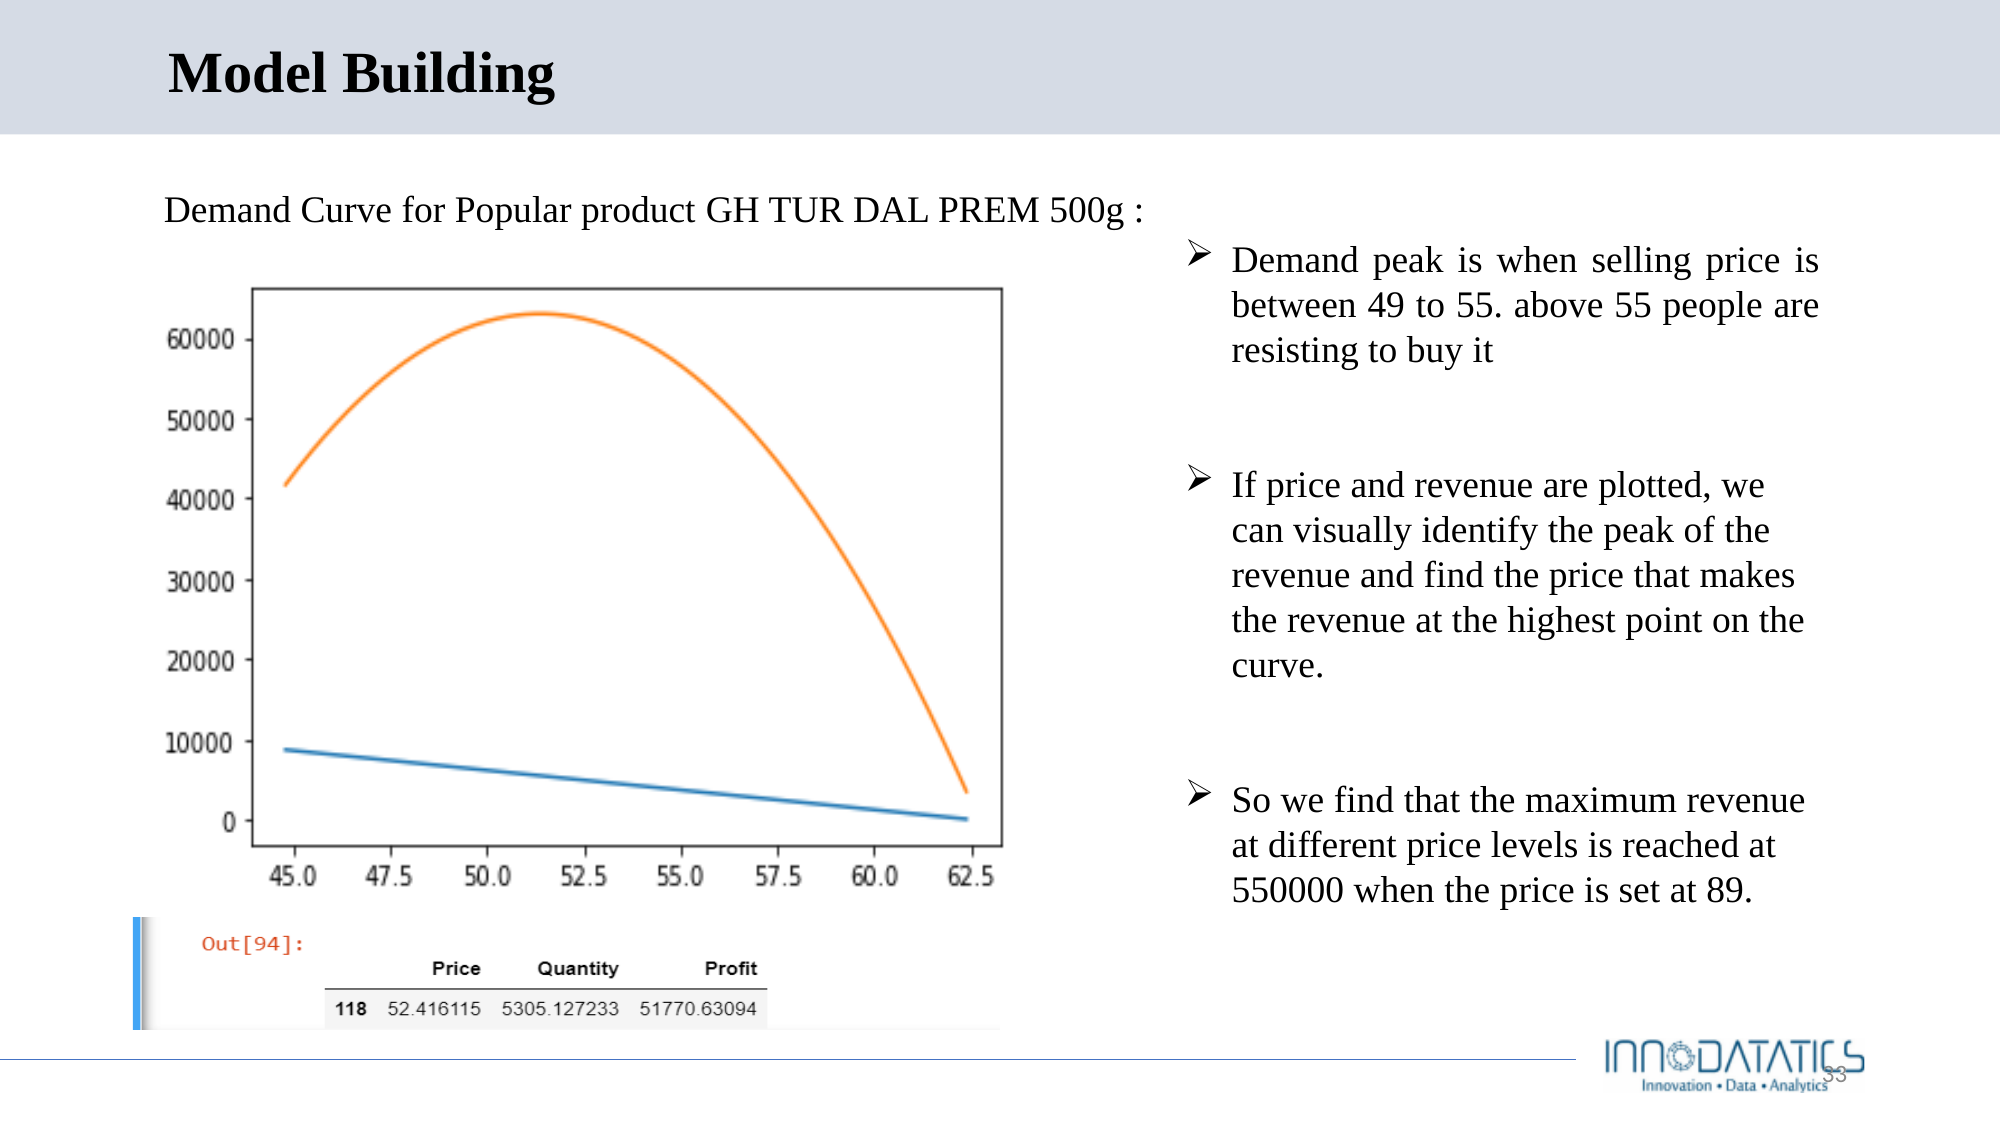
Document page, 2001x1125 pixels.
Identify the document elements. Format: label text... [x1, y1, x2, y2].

text_box Demand Curve for Popular product GH TUR DAL PREM 500g : [149, 177, 1184, 238]
slide_number 33 [1412, 1042, 1863, 1103]
picture [1603, 1038, 1865, 1093]
picture [148, 273, 1017, 907]
title Model Building [153, 34, 1879, 113]
text_box Demand peak is when selling price is between 49 to 55. above 55 people are resisting to buy it If price and revenue are plotted, we can visually identify the peak of the revenue and find the price that makes the revenue at the highest point on the curve. So we find that the maximum revenue at different price levels is reached at 550000 when the price is set at 89. [1169, 227, 1835, 963]
picture [132, 917, 1001, 1030]
